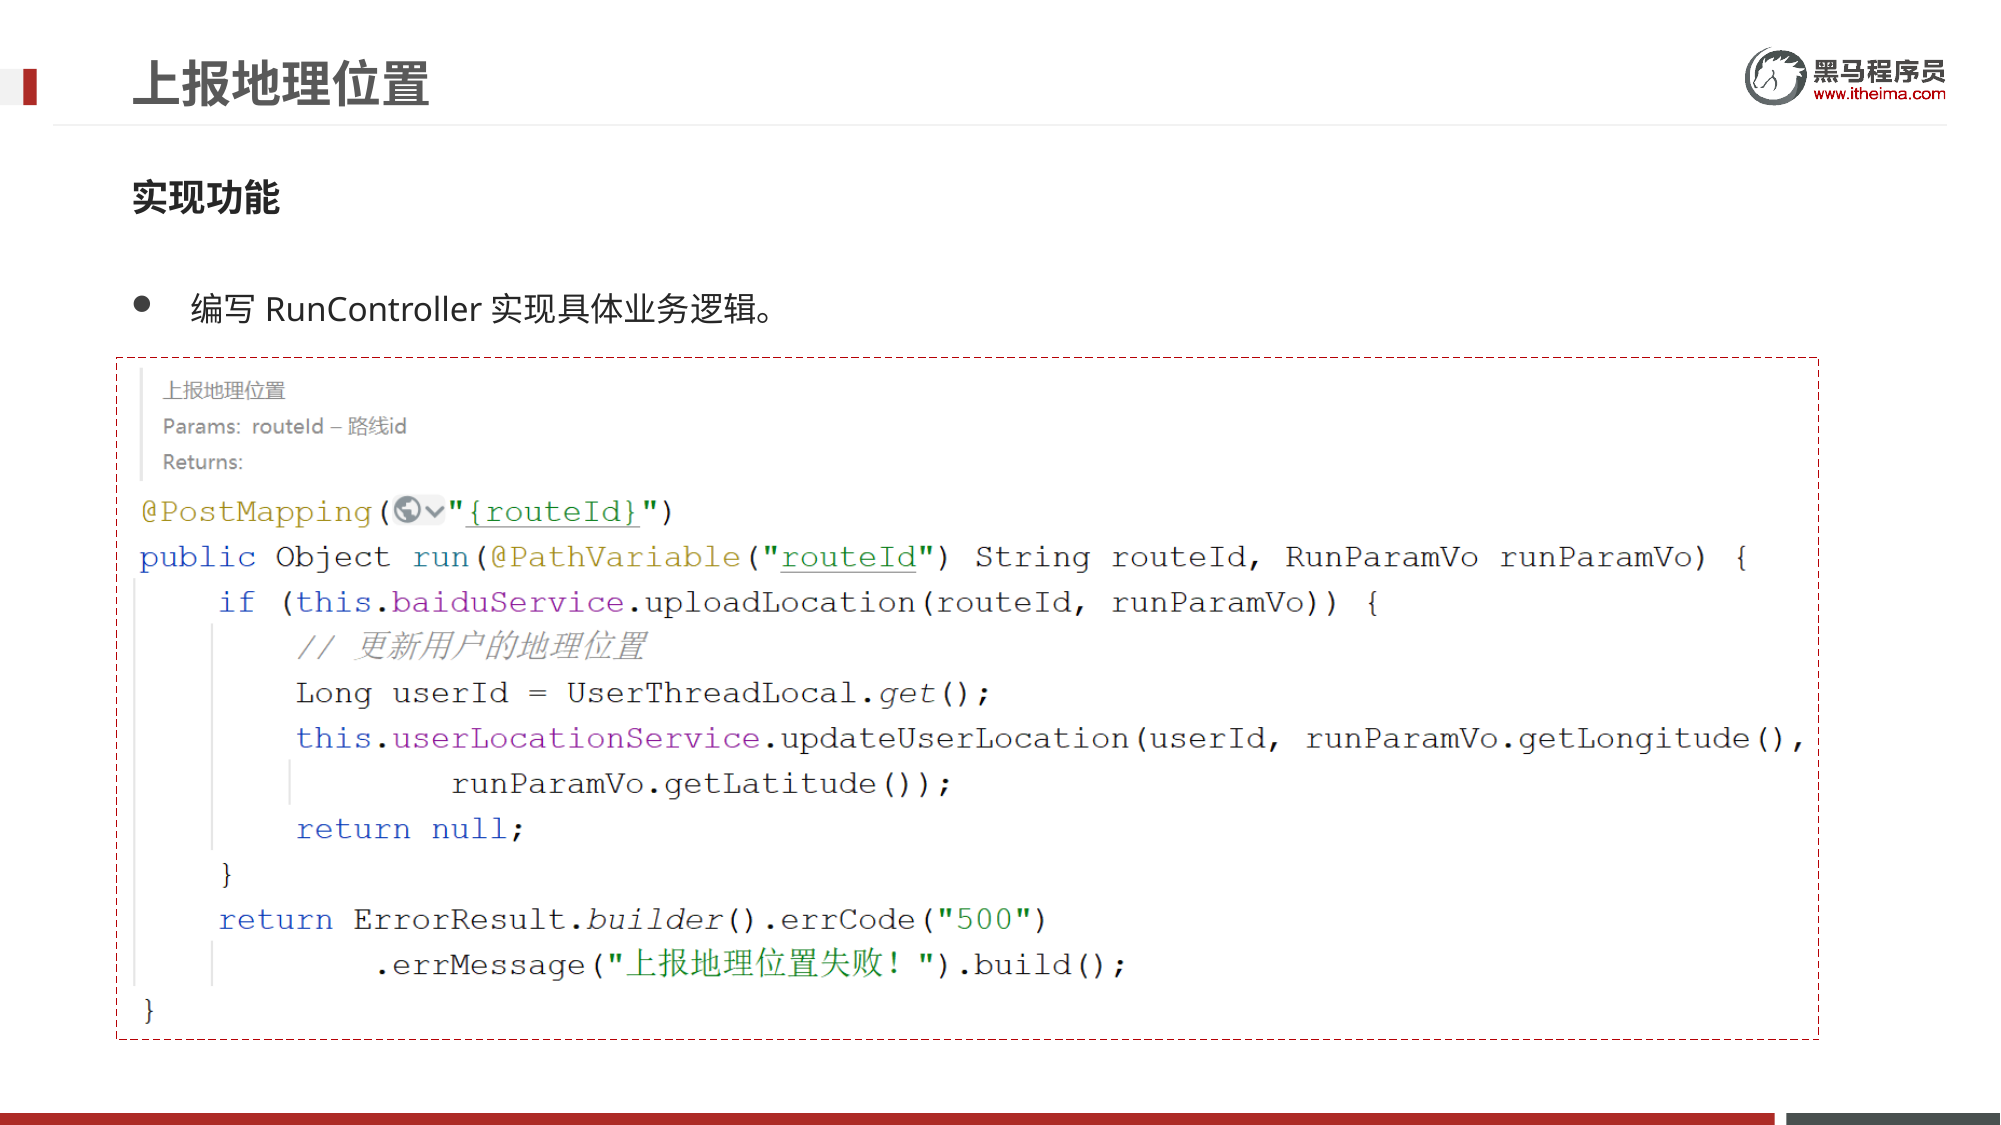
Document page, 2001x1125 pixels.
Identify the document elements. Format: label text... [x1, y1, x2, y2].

list 编写RunController实现具体业务逻辑。 [116, 260, 1880, 346]
title 上报地理位置 [116, 40, 1556, 125]
list 实现功能 [116, 154, 1880, 239]
picture [116, 356, 1820, 1040]
picture [1744, 46, 1946, 106]
